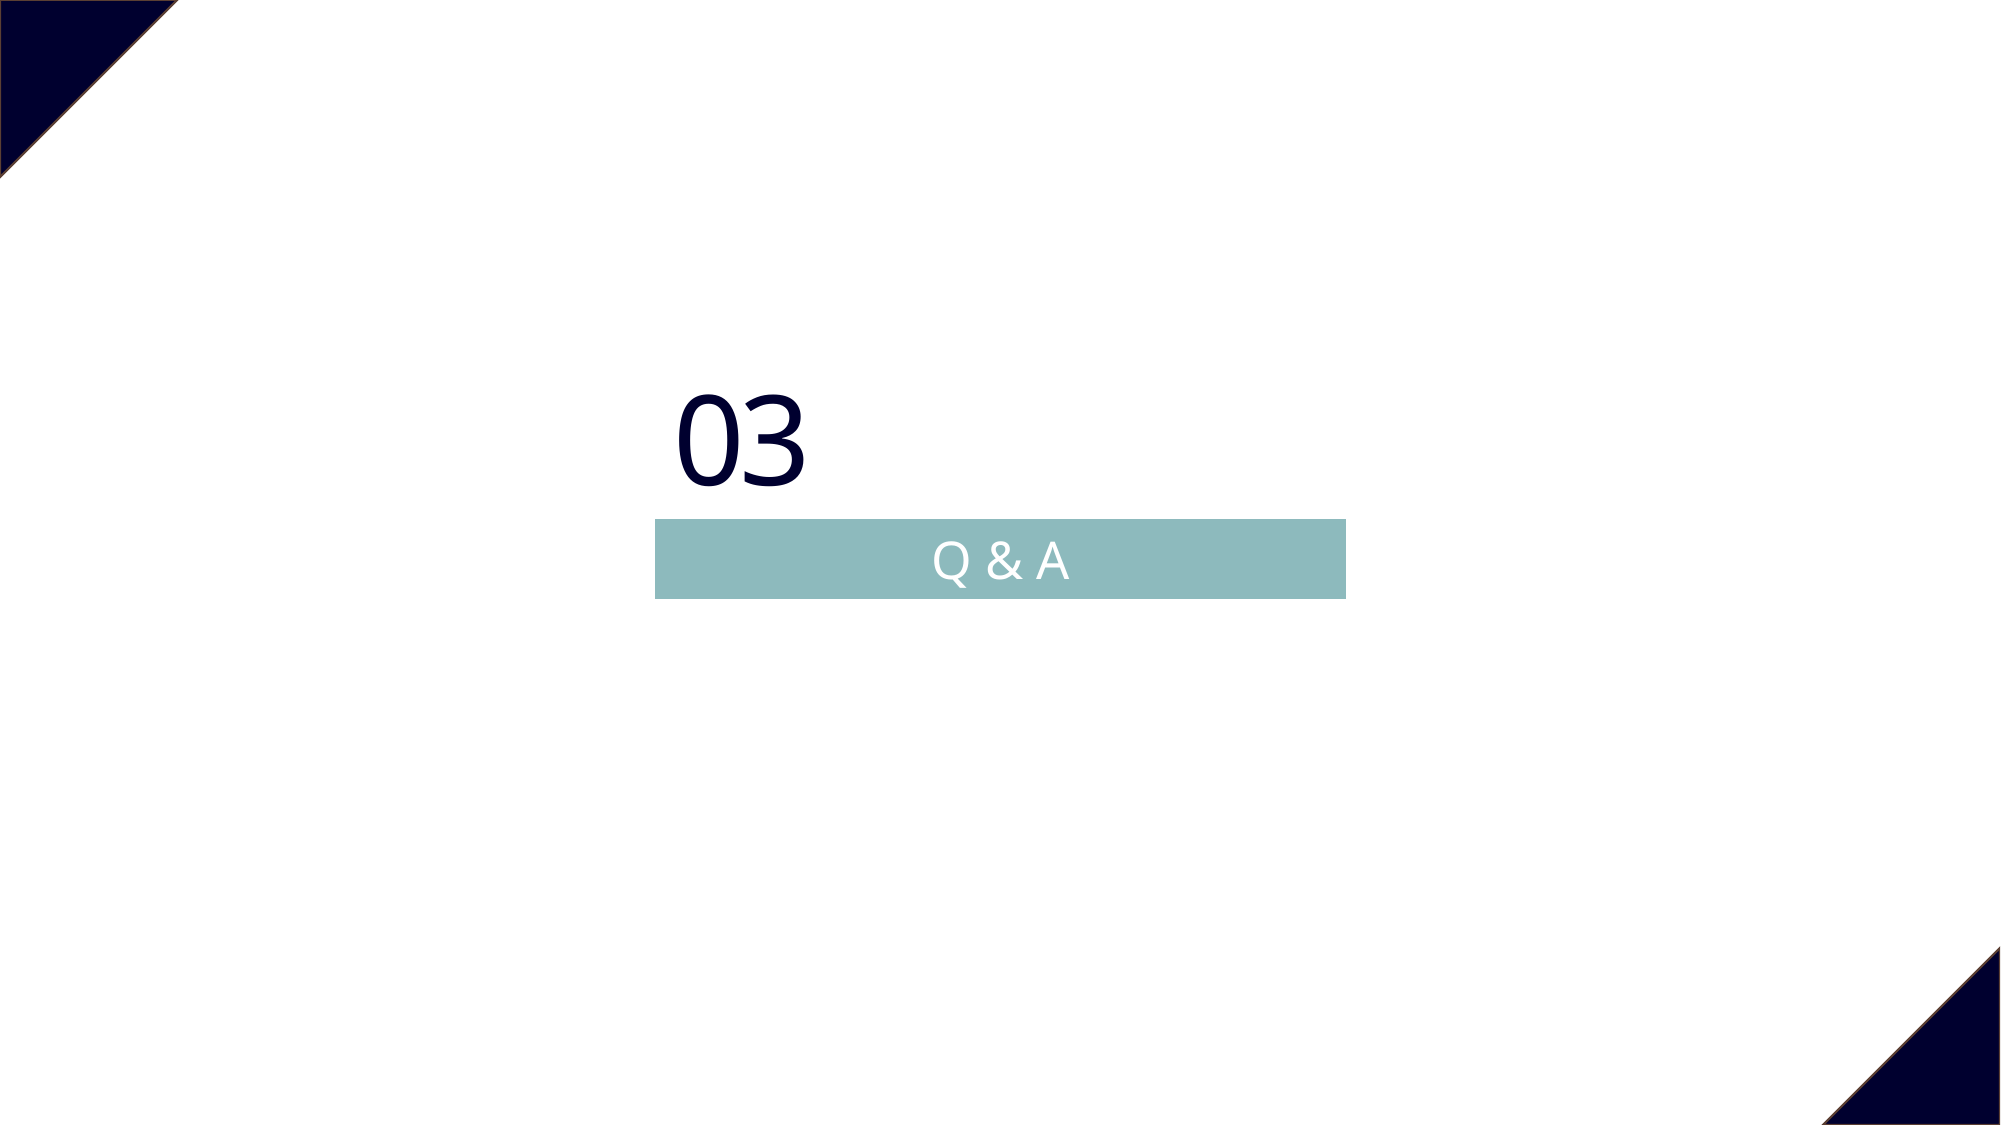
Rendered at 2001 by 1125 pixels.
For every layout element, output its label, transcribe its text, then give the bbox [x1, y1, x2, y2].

text_box Q & A [655, 519, 1346, 599]
text_box 03 [658, 353, 826, 519]
